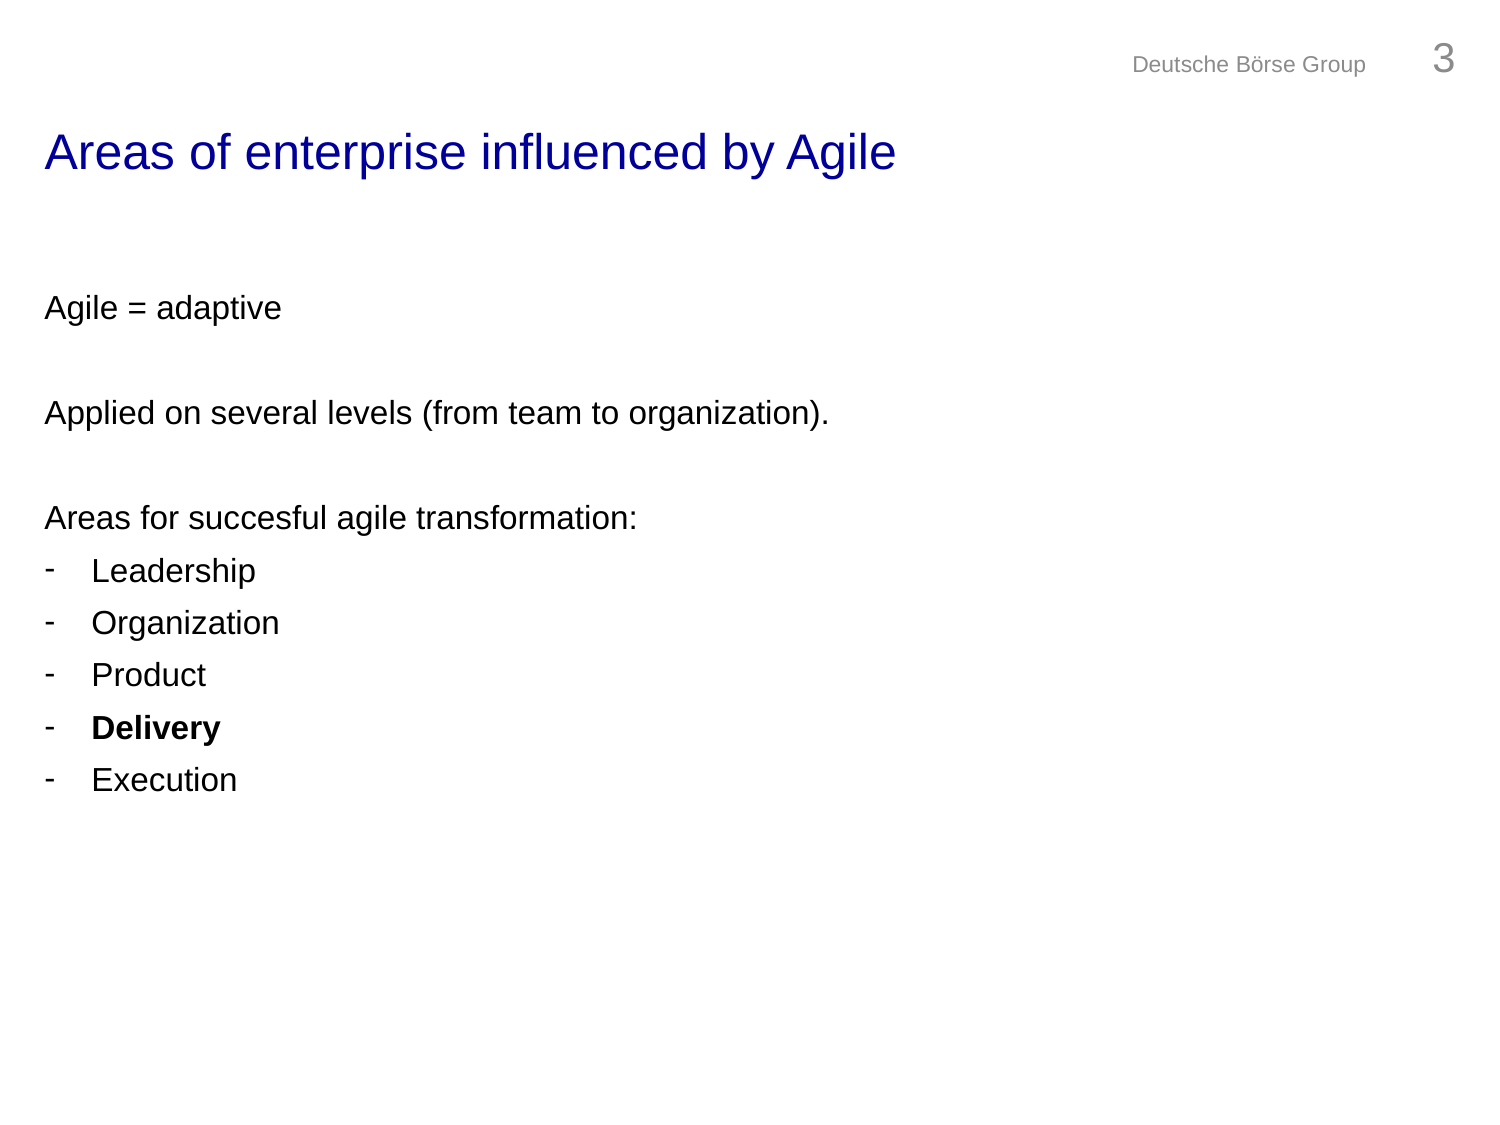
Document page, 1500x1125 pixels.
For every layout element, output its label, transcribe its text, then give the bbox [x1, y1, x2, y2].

list Agile = adaptive Applied on several levels (from team to organization). Areas for succesful agile transformation: Leadership Organization Product Delivery Execution [29, 278, 1471, 1022]
title Areas of enterprise influenced by Agile [29, 112, 1471, 262]
slide_number Deutsche Börse Group 2 [1057, 25, 1471, 86]
